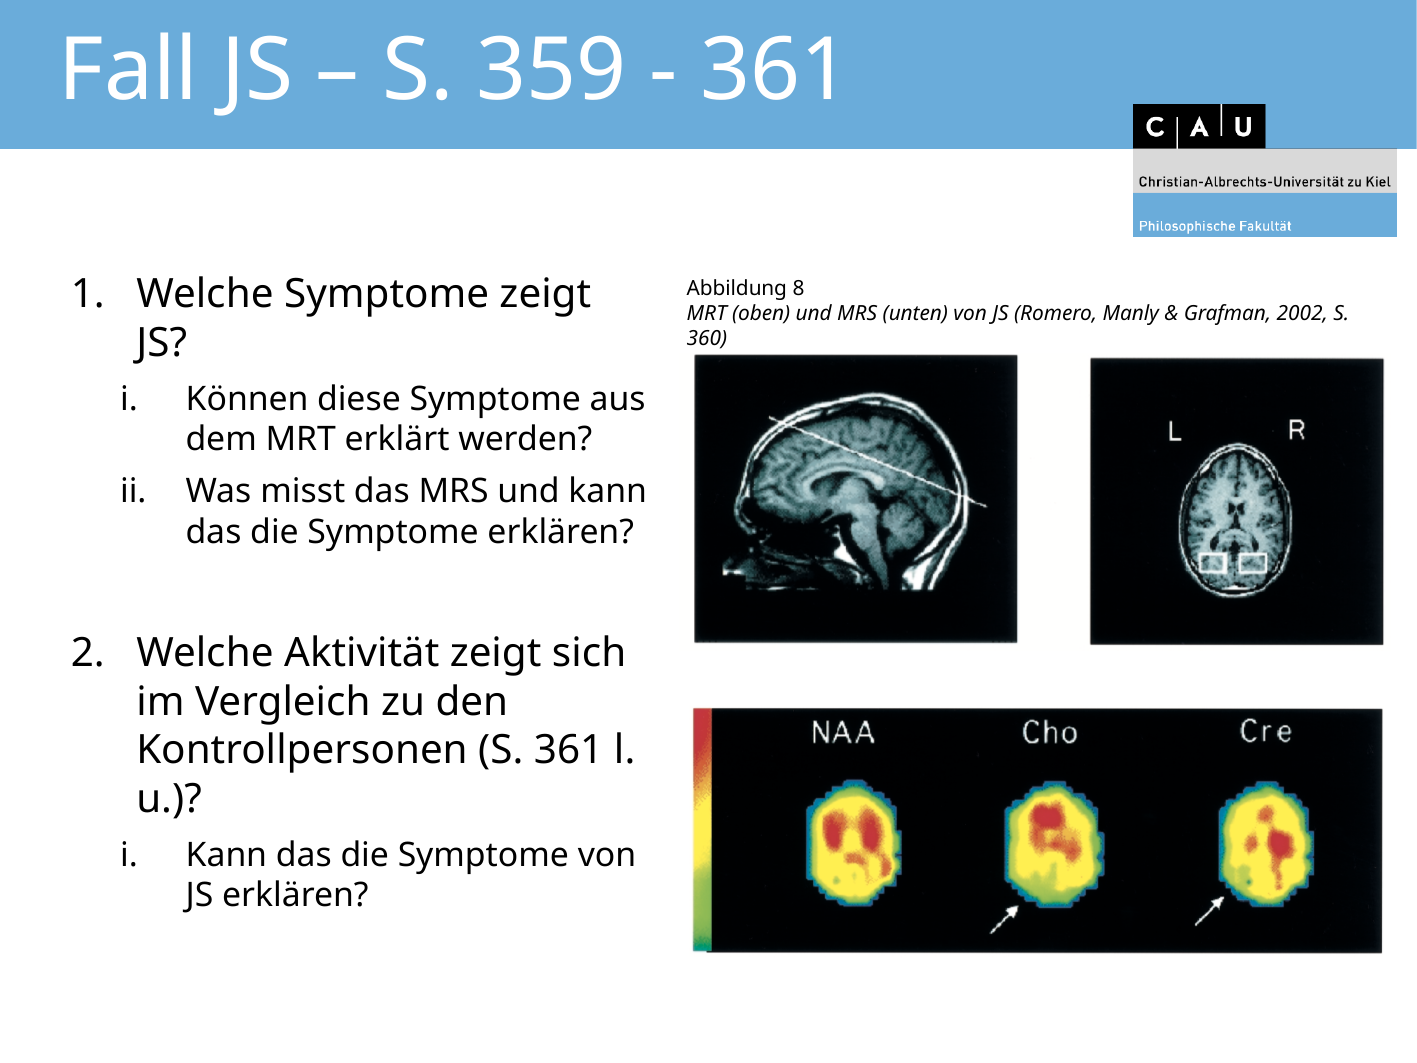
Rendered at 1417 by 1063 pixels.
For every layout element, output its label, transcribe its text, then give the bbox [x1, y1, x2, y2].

picture [678, 705, 1391, 962]
title Fall JS – S. 359 - 361 [0, 0, 1180, 133]
picture [678, 334, 1391, 651]
picture [1133, 104, 1397, 237]
text_box Abbildung 8 MRT (oben) und MRS (unten) von JS (Romero, Manly & Grafman, 2002, S. 360) [679, 267, 1363, 334]
list Welche Symptome zeigt JS? Können diese Symptome aus dem MRT erklärt werden? Was misst das MRS und kann das die Symptome erklären? Welche Aktivität zeigt sich im Vergleich zu den Kontrollpersonen (S. 361 l. u.)? Kann das die Symptome von JS erklären? [70, 266, 653, 983]
